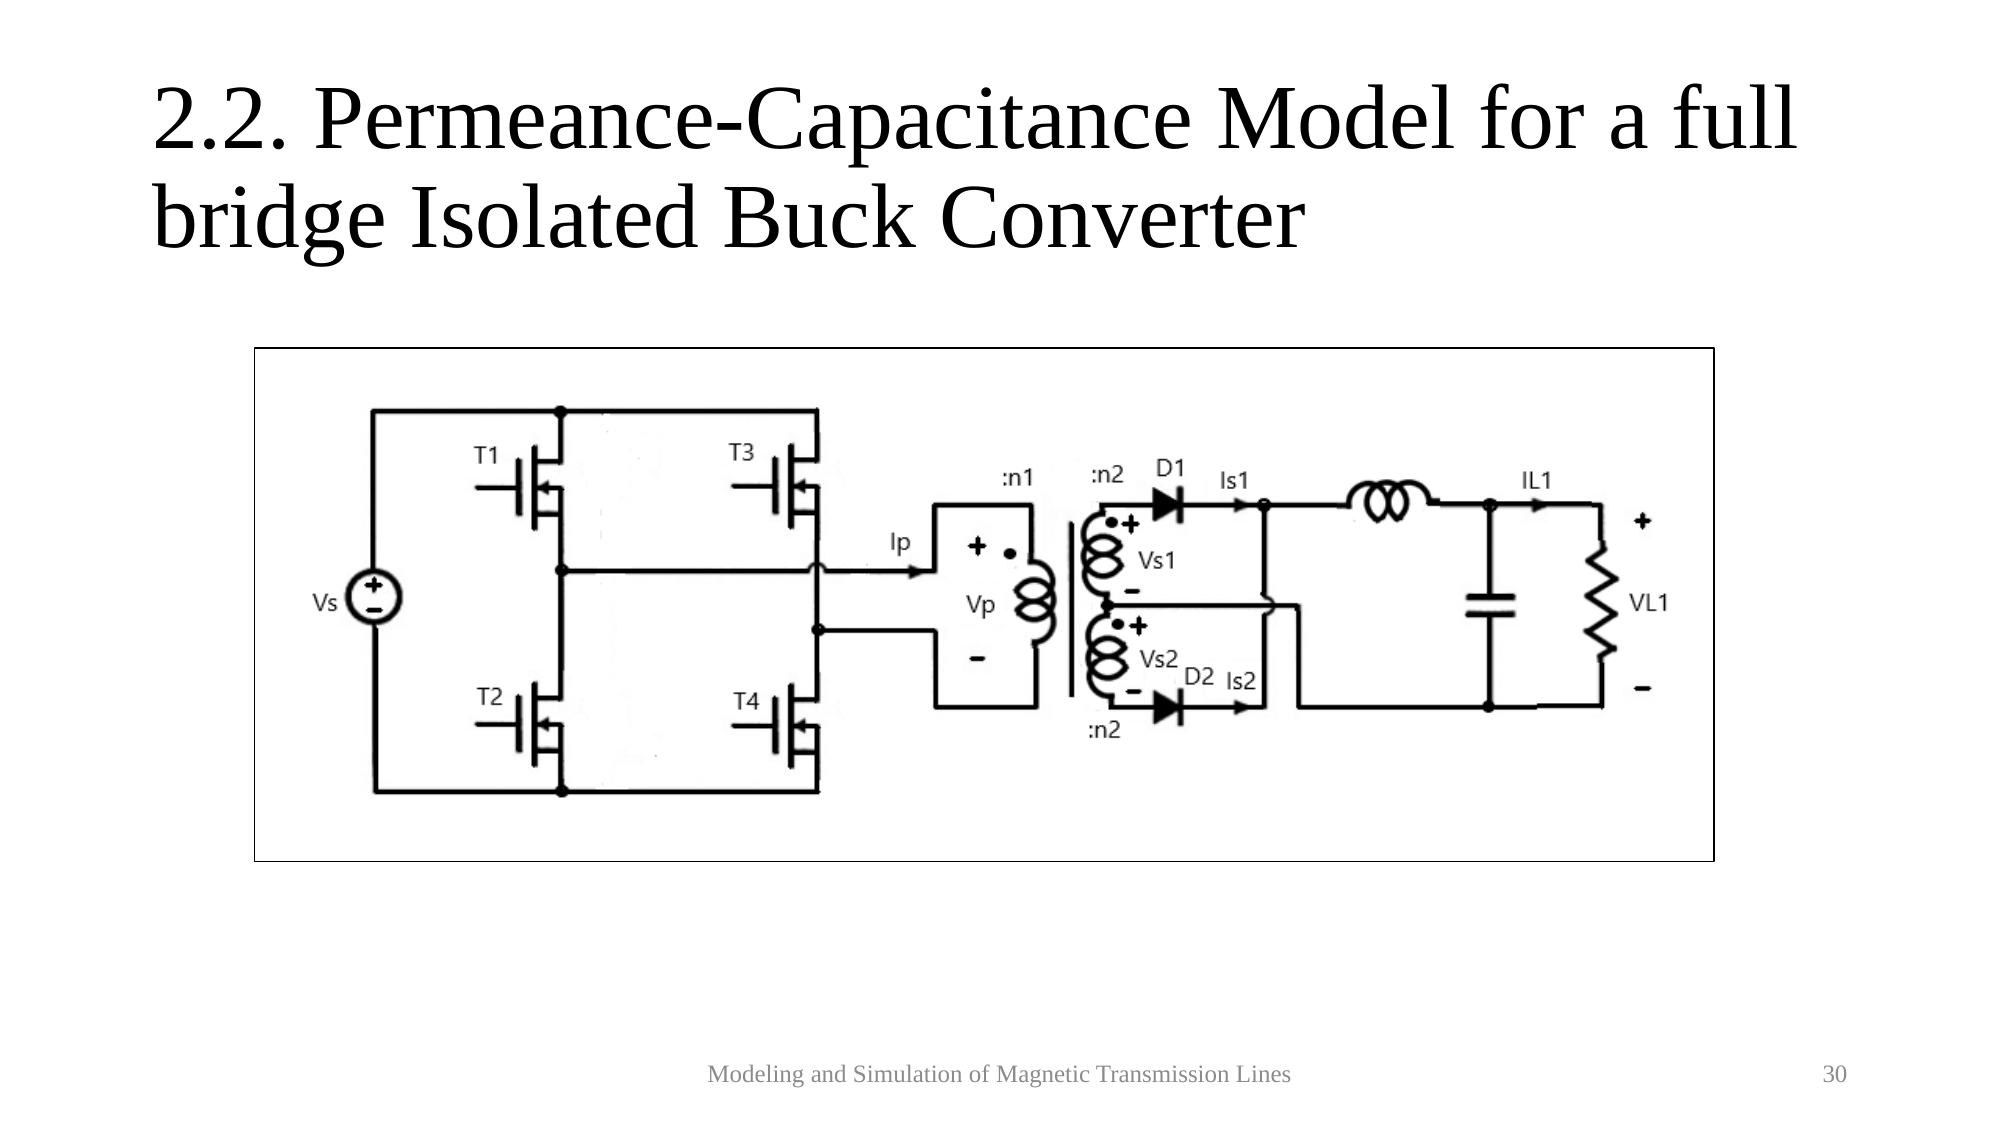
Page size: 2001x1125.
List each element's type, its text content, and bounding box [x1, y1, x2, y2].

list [255, 348, 1714, 861]
footer Modeling and Simulation of Magnetic Transmission Lines [662, 1042, 1338, 1103]
slide_number 30 [1412, 1042, 1863, 1103]
title 2.2. Permeance-Capacitance Model for a full bridge Isolated Buck Converter [137, 59, 1863, 278]
